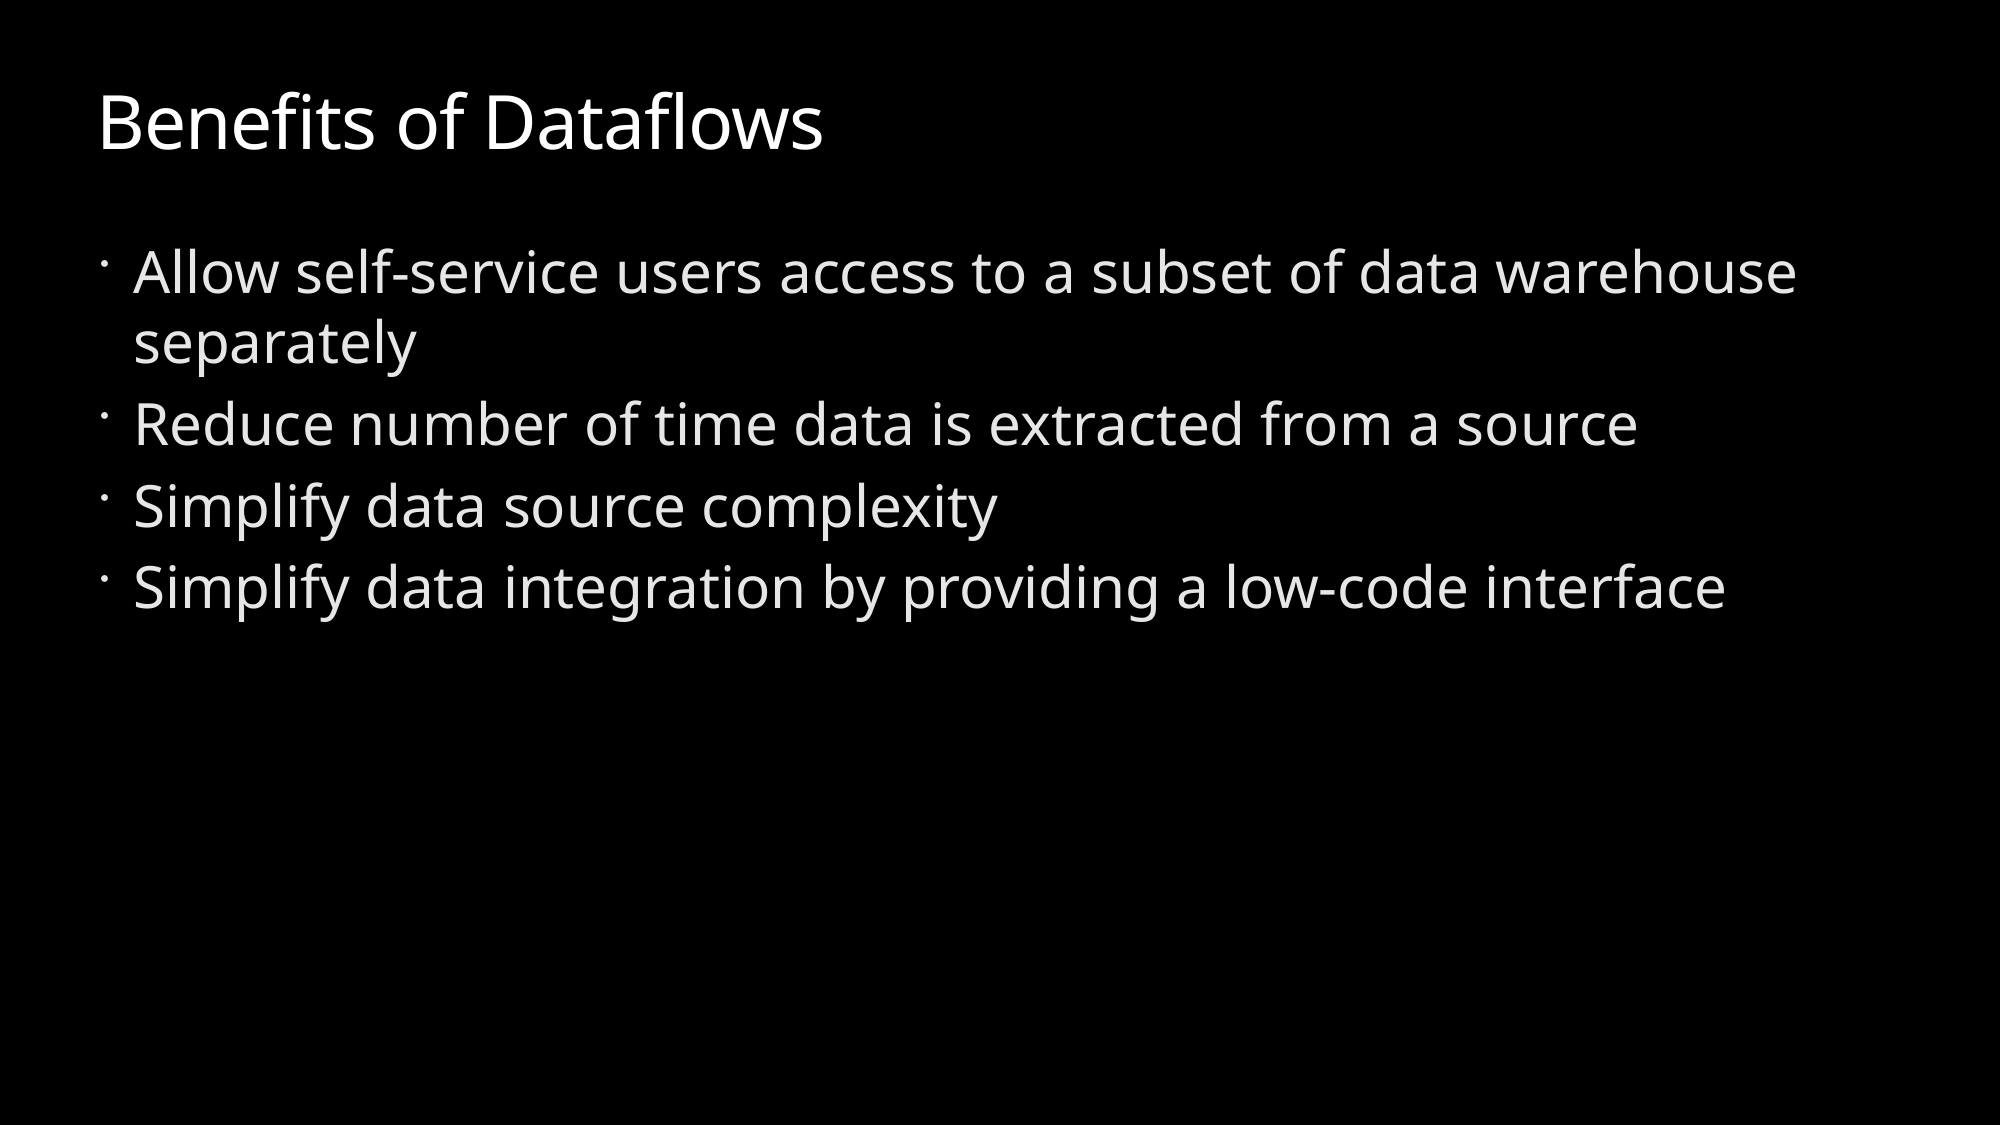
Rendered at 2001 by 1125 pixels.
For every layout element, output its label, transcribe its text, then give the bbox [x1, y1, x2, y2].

list Allow self-service users access to a subset of data warehouse separately Reduce number of time data is extracted from a source Simplify data source complexity Simplify data integration by providing a low-code interface [95, 235, 1904, 632]
title Benefits of Dataflows [96, 75, 1904, 166]
